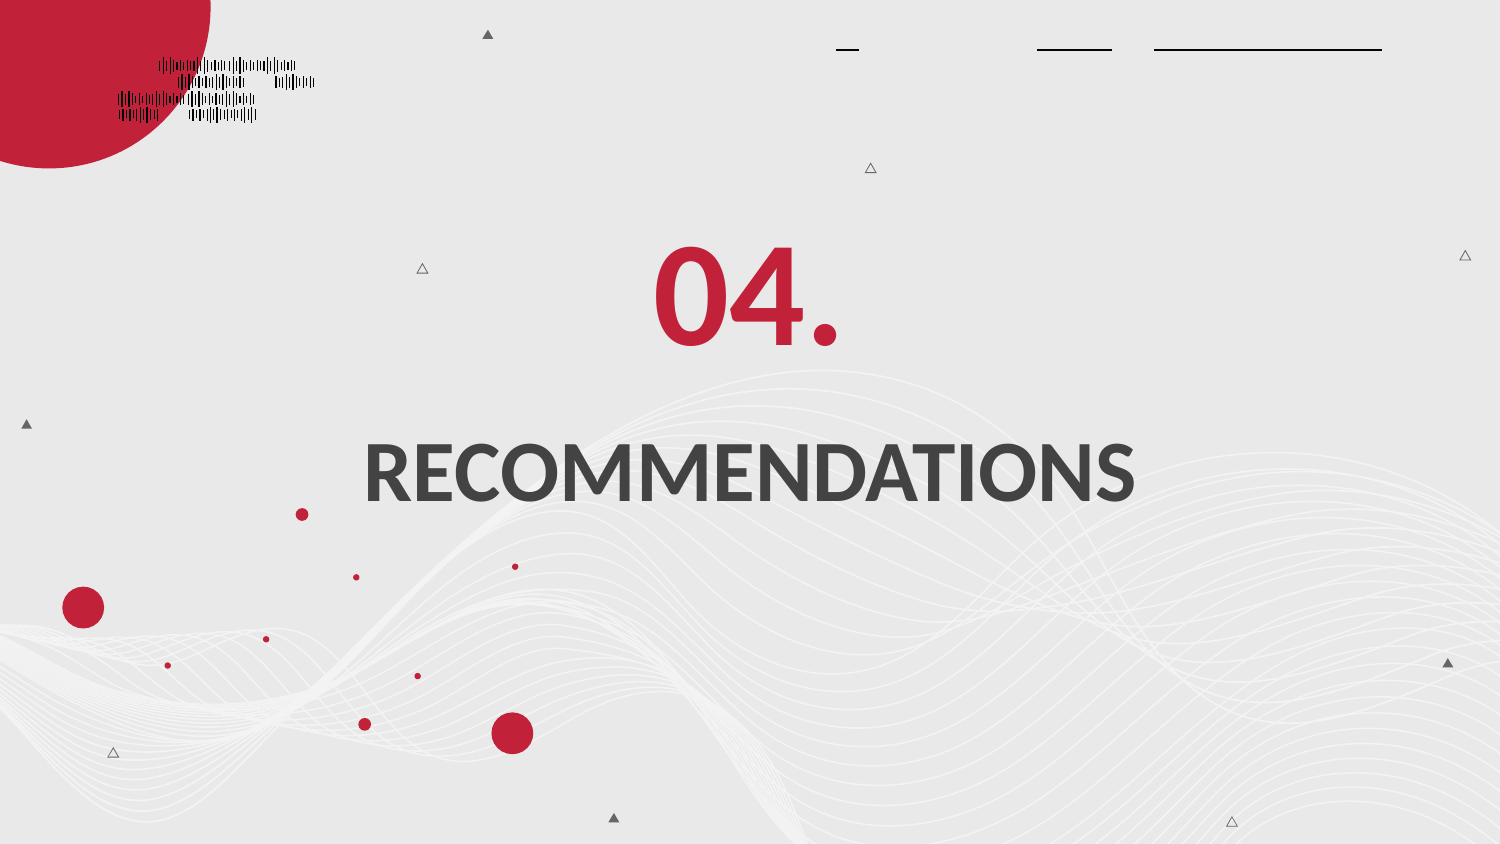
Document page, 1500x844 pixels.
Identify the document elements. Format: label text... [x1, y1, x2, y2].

title RECOMMENDATIONS [281, 366, 1220, 565]
title 04. [402, 217, 1098, 354]
